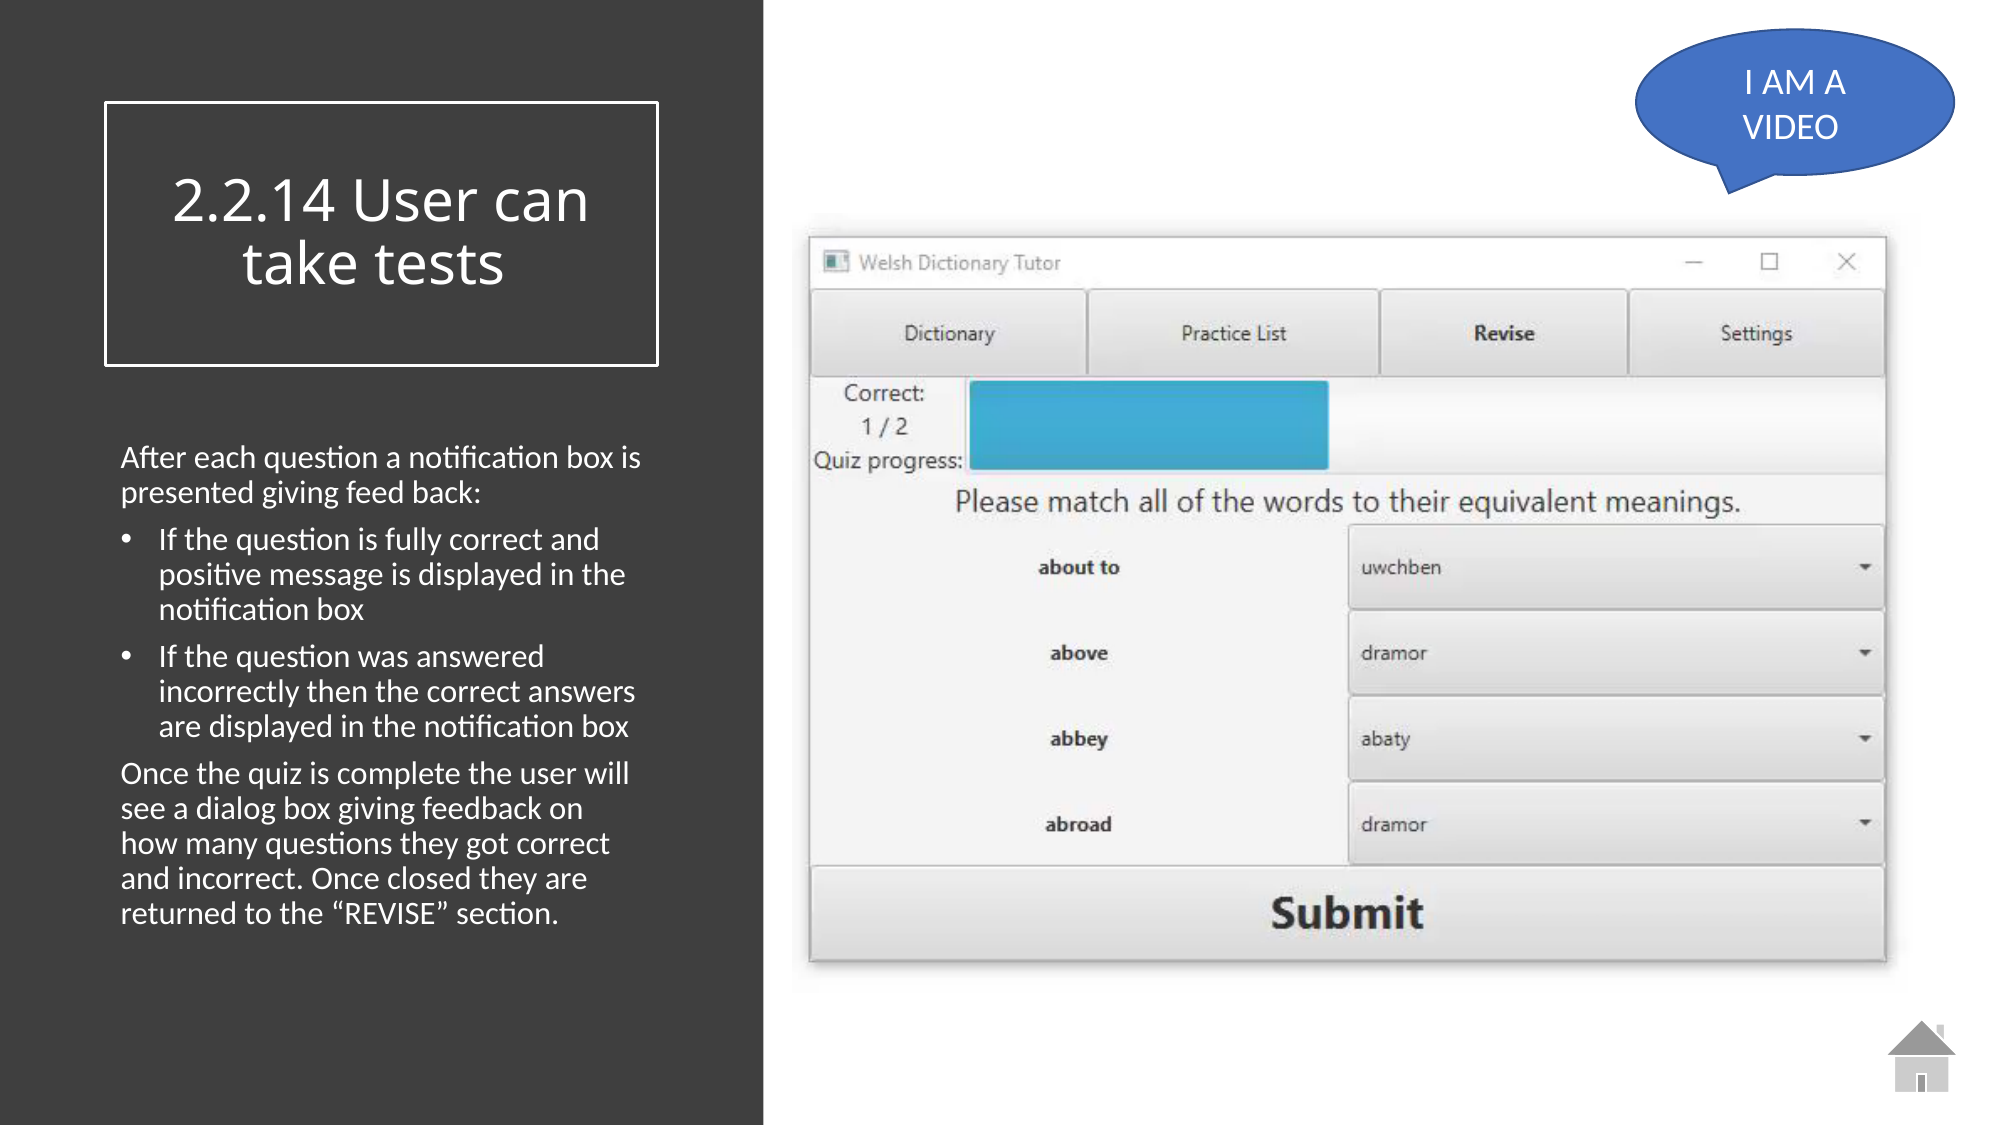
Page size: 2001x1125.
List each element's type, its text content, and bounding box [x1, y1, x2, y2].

list After each question a notification box is presented giving feed back: If the question is fully correct and positive message is displayed in the notification box If the question was answered incorrectly then the correct answers are displayed in the notification box Once the quiz is complete the user will see a dialog box giving feedback on how many questions they got correct and incorrect. Once closed they are returned to the “REVISE” section. [105, 432, 658, 994]
text_box [1871, 1005, 1972, 1107]
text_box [791, 212, 1922, 993]
text_box I AM A VIDEO [1635, 28, 1956, 195]
title 2.2.14 User can take tests [105, 102, 658, 366]
text_box [0, 0, 764, 1125]
